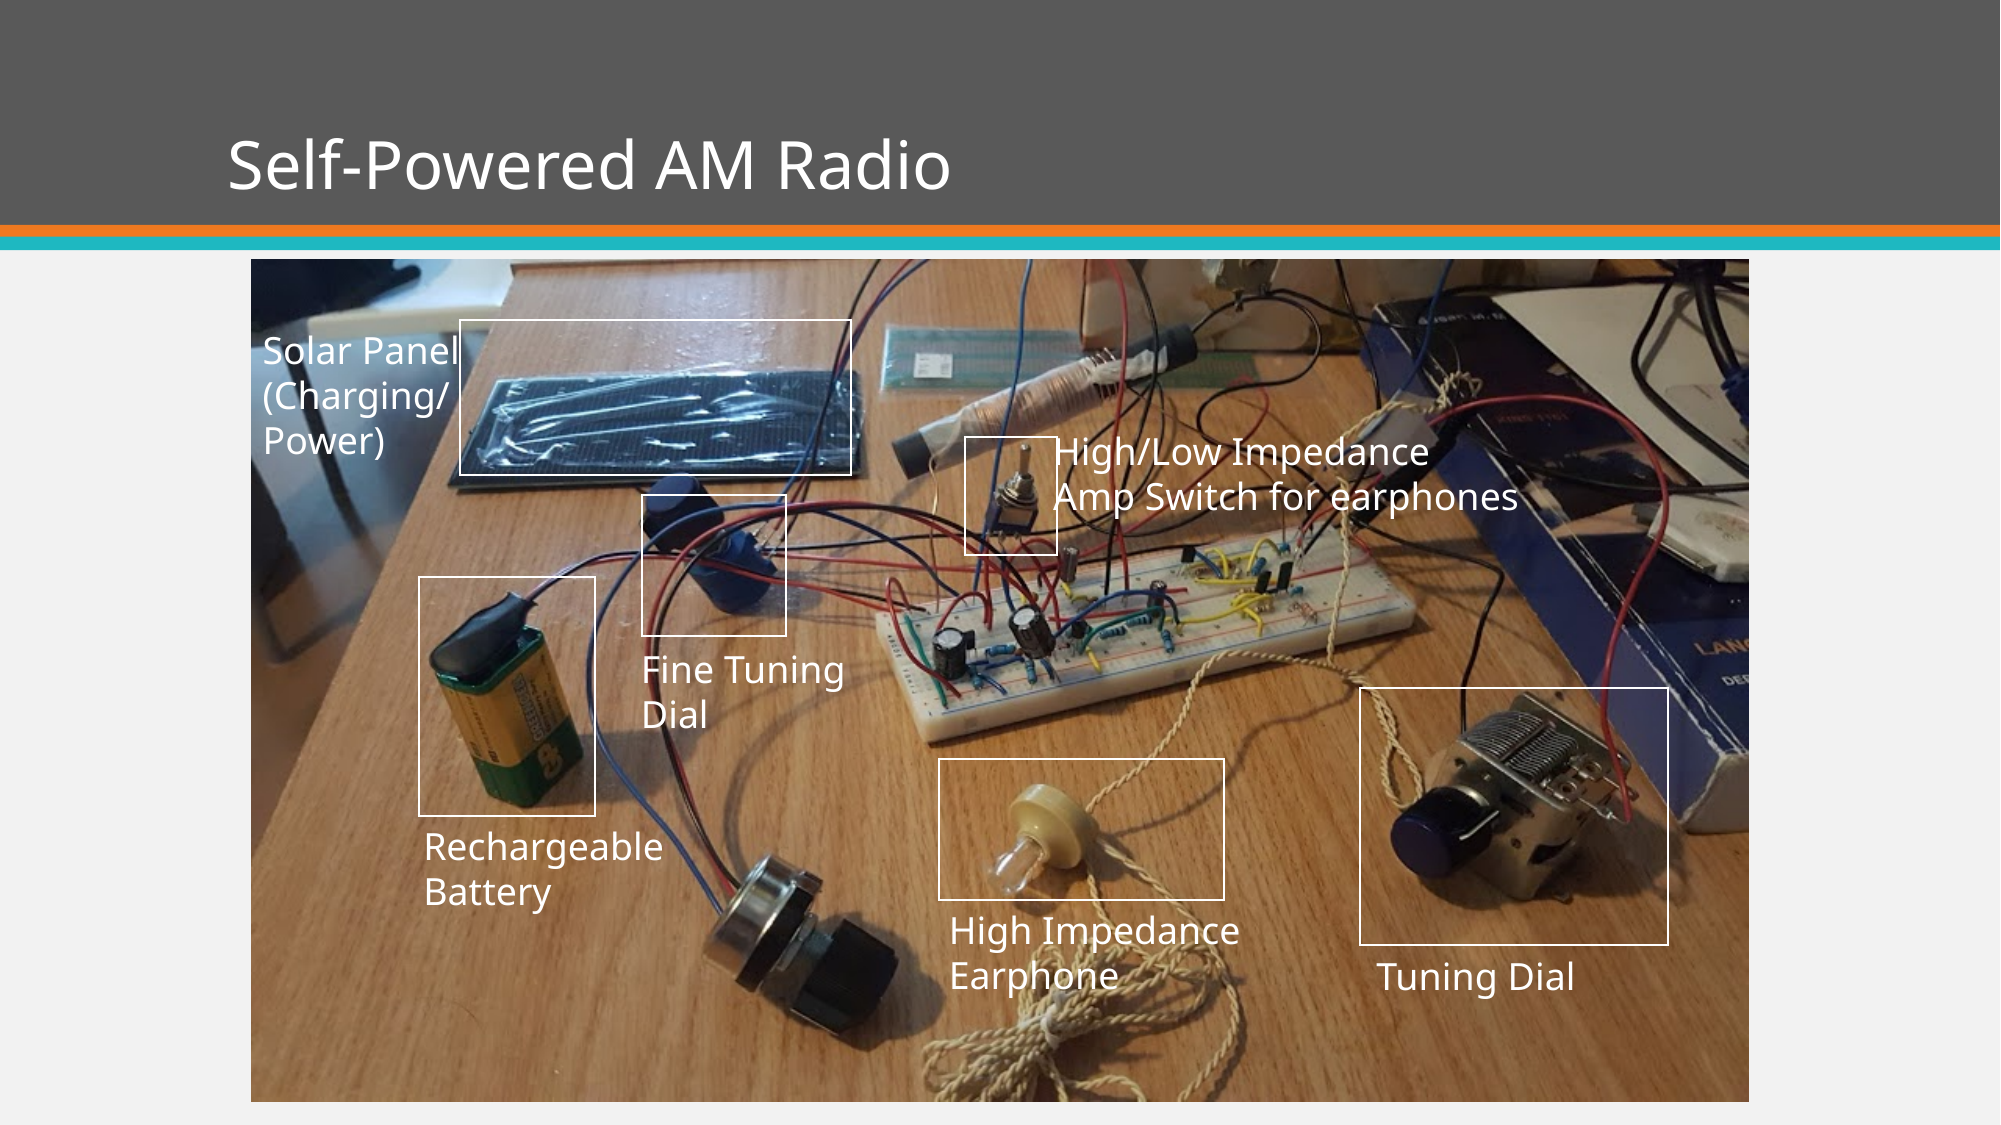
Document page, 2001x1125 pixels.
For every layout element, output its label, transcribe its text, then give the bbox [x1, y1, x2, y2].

text_box Solar Panel (Charging/ Power) [247, 319, 251, 470]
picture [251, 259, 1749, 1102]
title Self-Powered AM Radio [212, 41, 1788, 212]
